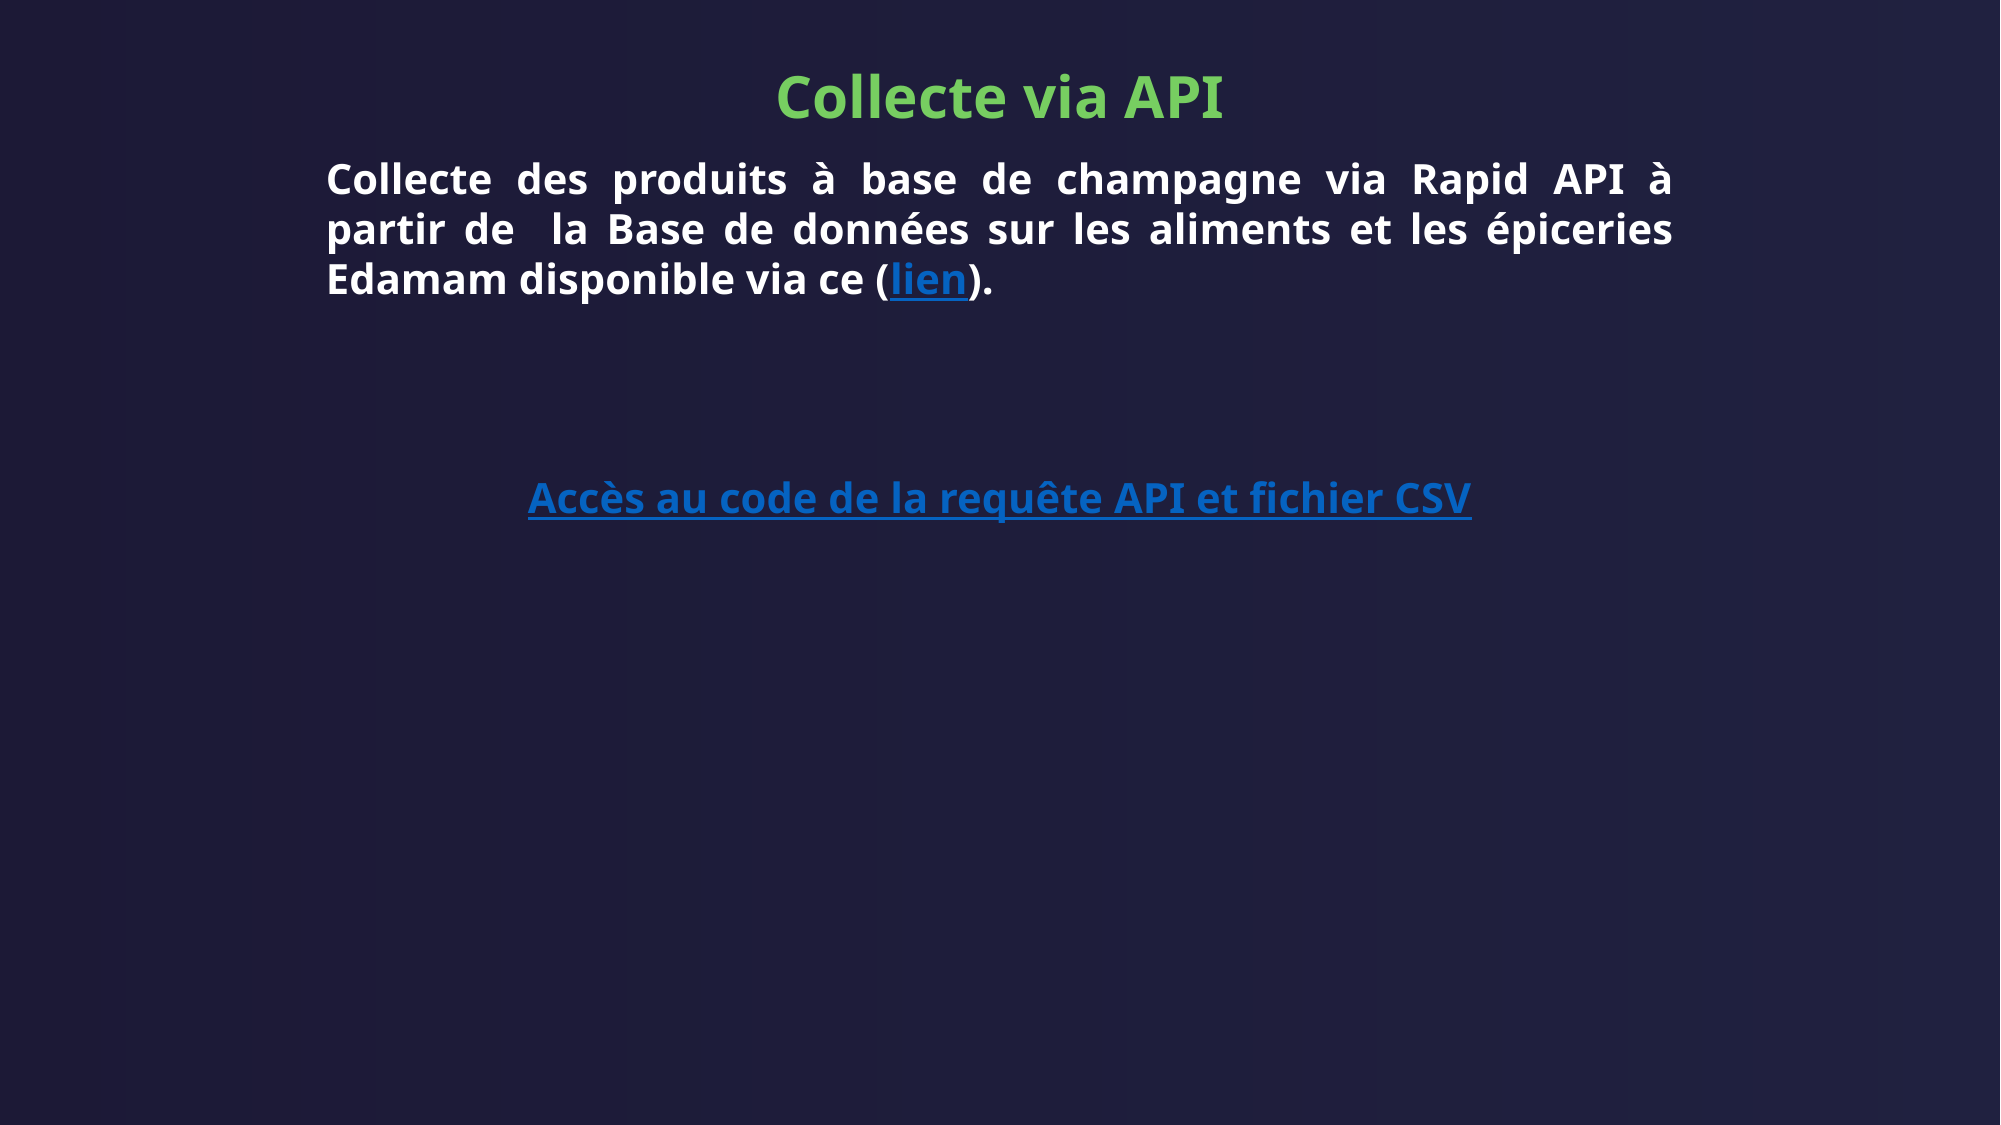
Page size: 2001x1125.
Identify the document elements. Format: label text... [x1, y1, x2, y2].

text_box Collecte via API [760, 52, 1240, 138]
text_box Collecte des produits à base de champagne via Rapid API à partir de la Base de données sur les aliments et les épiceries Edamam disponible via ce (lien). [314, 241, 1686, 322]
text_box [0, 0, 2000, 1125]
text_box Accès au code de la requête API et fichier CSV [314, 460, 1686, 541]
